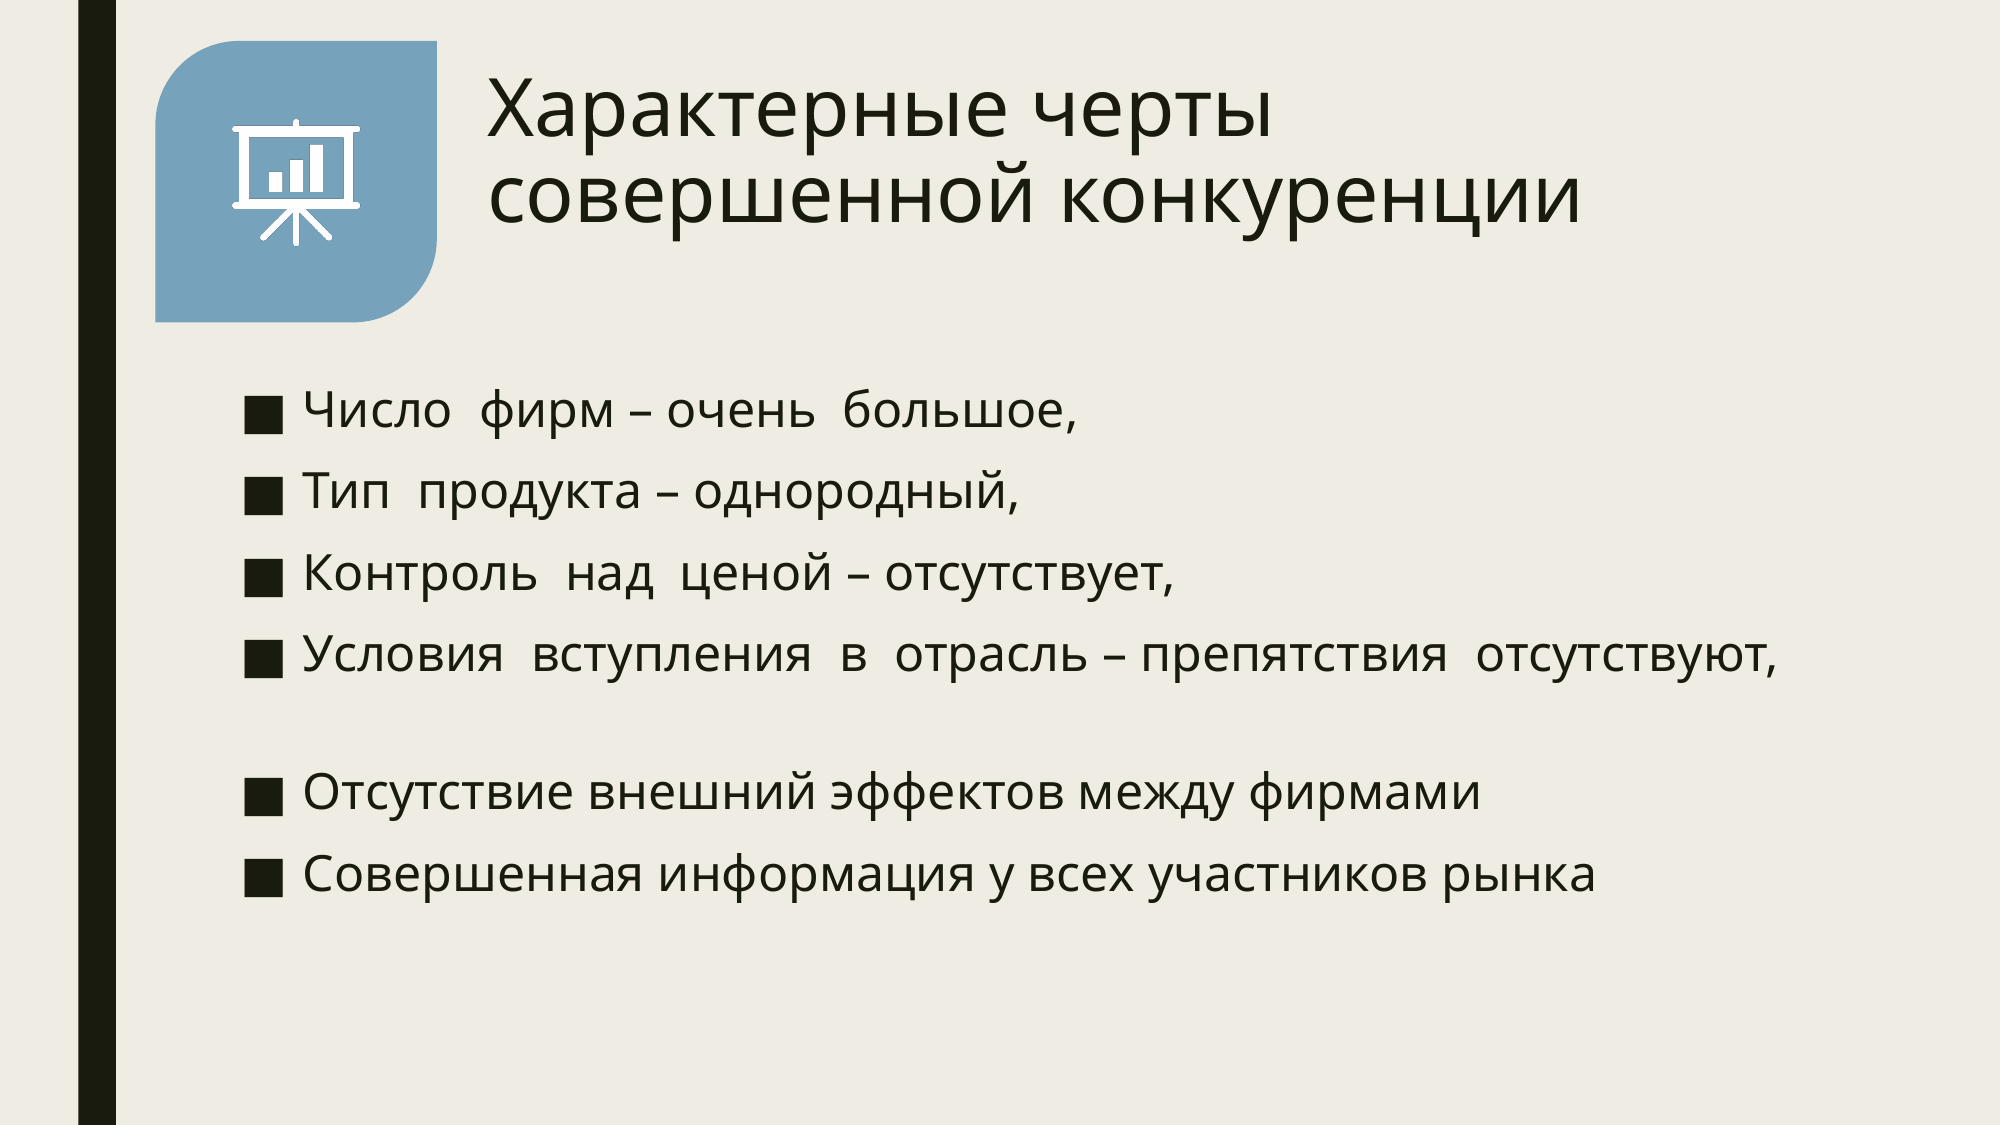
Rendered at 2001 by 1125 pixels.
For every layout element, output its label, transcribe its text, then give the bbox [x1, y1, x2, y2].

text_box [213, 98, 380, 265]
list Число фирм – очень большое, Тип продукта – однородный, Контроль над ценой – отсутствует, Условия вступления в отрасль – препятствия отсутствуют, Отсутствие внешний эффектов между фирмами Совершенная информация у всех участников рынка [225, 375, 1800, 963]
title Характерные черты совершенной конкуренции [472, 59, 1708, 304]
text_box [155, 40, 437, 323]
